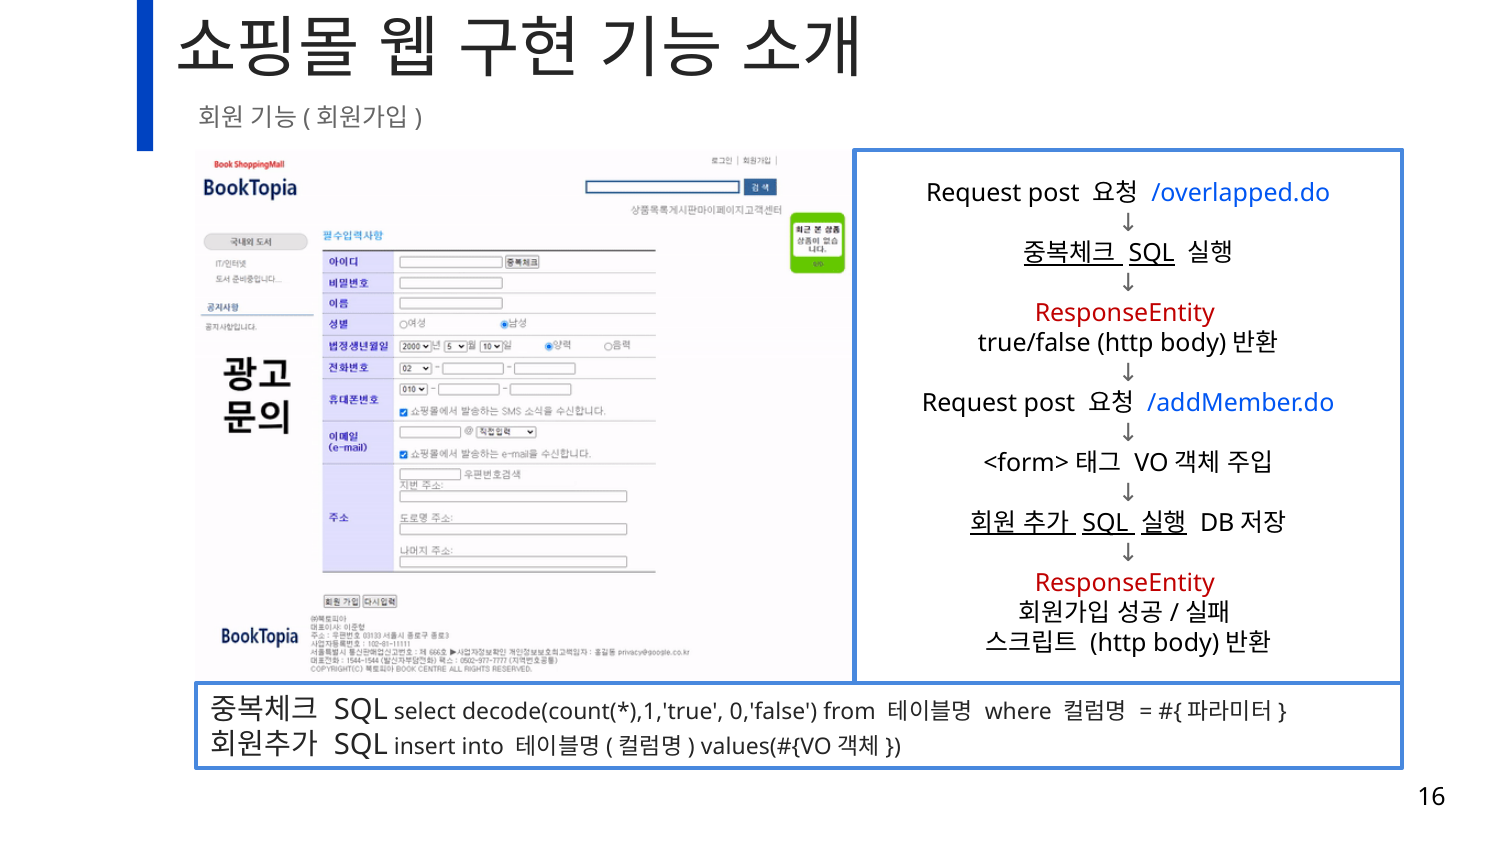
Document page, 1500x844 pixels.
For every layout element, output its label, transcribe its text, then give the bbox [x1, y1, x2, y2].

title 쇼핑몰 웹 구현 기능 소개 [160, 0, 1419, 100]
slide_number 16 [1402, 764, 1493, 830]
picture [195, 149, 855, 684]
text_box Request post 요청 /overlapped.do ↓ 중복체크 SQL 실행 ↓ ResponseEntity true/false (http body)반환 ↓ Request post 요청 /addMember.do ↓ <form>태그 VO객체 주입 ↓ 회원 추가 SQL 실행 DB저장 ↓ ResponseEntity 회원가입 성공/실패 스크립트 (http body)반환 [856, 149, 1403, 684]
text_box 중복체크 SQL select decode(count(*),1,'true', 0,'false') from 테이블명 where 컬럼명 = #{파라미터} 회원추가 SQL insert into 테이블명(컬럼명) values(#{VO객체}) [195, 684, 1403, 768]
subtitle 회원 기능(회원가입) [160, 86, 652, 150]
